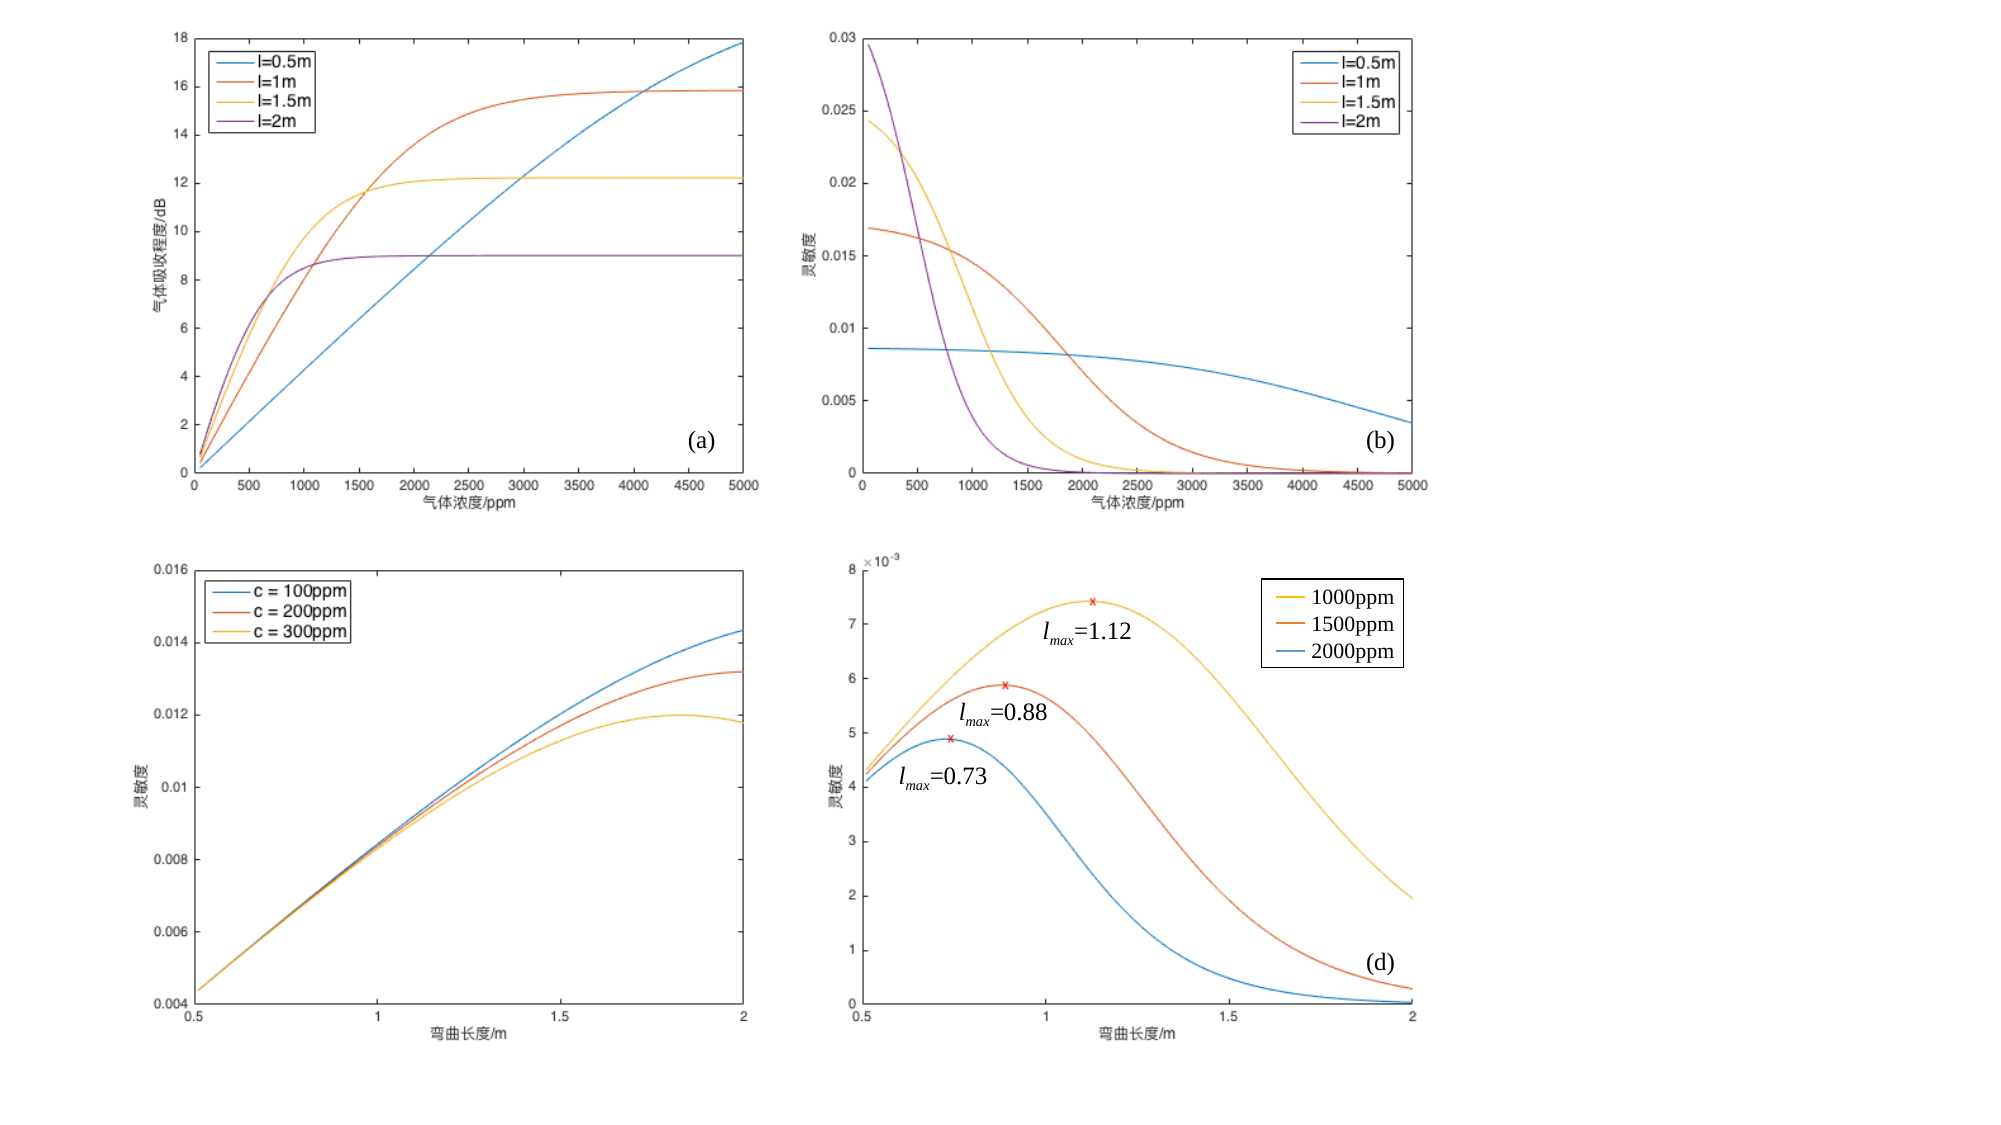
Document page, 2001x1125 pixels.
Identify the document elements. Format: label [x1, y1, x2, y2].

picture [102, 0, 1480, 1063]
text_box [1261, 575, 1575, 672]
